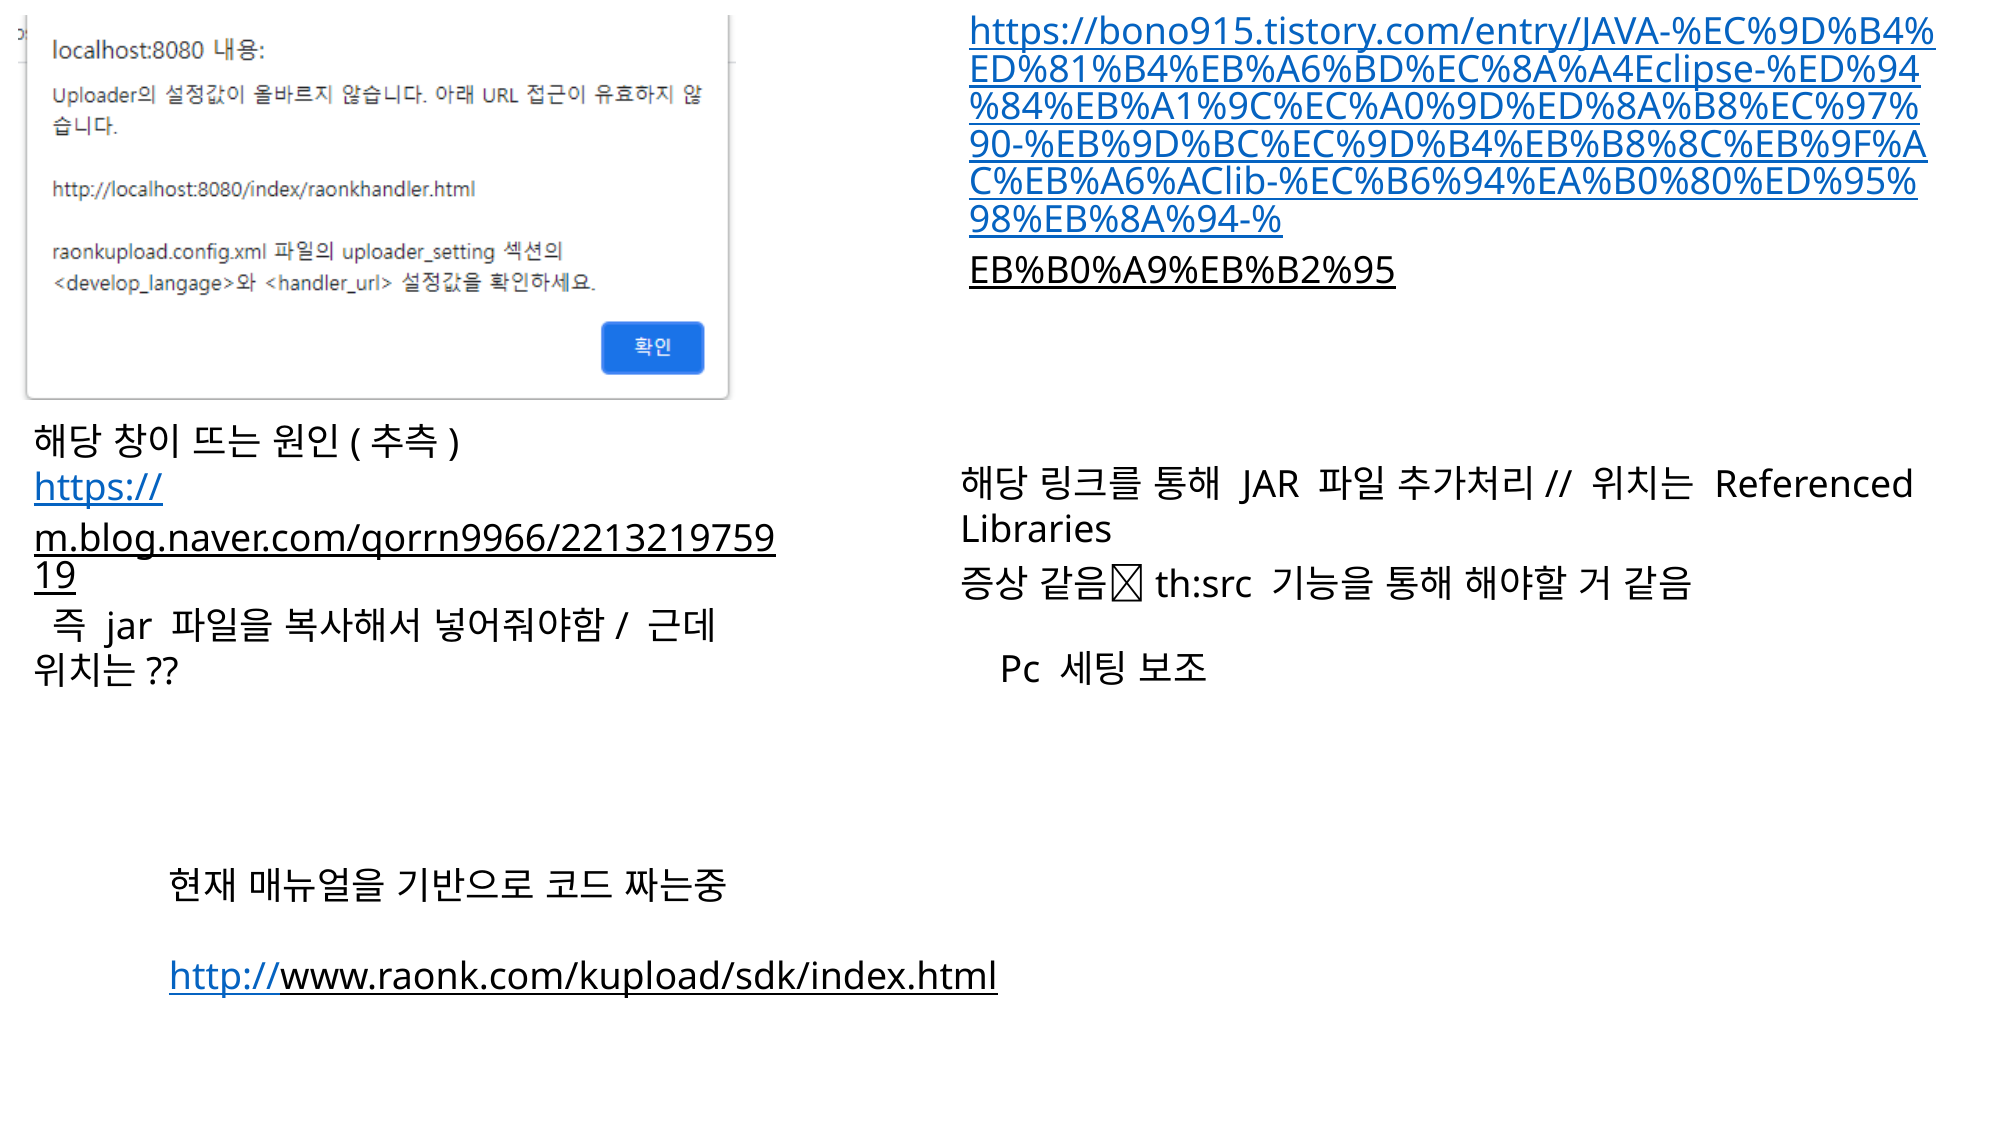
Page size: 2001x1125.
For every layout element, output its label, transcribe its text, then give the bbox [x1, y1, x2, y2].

picture [18, 15, 736, 400]
text_box 해당 링크를 통해 JAR 파일 추가처리// 위치는 Referenced Libraries [945, 452, 1962, 558]
text_box 증상 같음th:src 기능을 통해 해야할 거 같음 [945, 552, 1943, 613]
text_box Pc 세팅 보조 [984, 637, 1892, 698]
text_box 해당 창이 뜨는 원인(추측) https://m.blog.naver.com/qorrn9966/221321975919 즉 jar 파일을 복사해서 넣어줘야함/ 근데 위치는?? [18, 410, 796, 663]
text_box 현재 매뉴얼을 기반으로 코드 짜는중 http://www.raonk.com/kupload/sdk/index.html [154, 854, 1203, 1011]
text_box https://bono915.tistory.com/entry/JAVA-%EC%9D%B4%ED%81%B4%EB%A6%BD%EC%8A%A4Eclipse-%ED%94%84%EB%A1%9C%EC%A0%9D%ED%8A%B8%EC%97%90-%EB%9D%BC%EC%9D%B4%EB%B8%8C%EB%9F%AC%EB%A6%AClib-%EC%B6%94%EA%B0%80%ED%95%98%EB%8A%94-%EB%B0%A9%EB%B2%95 [954, 0, 1955, 117]
